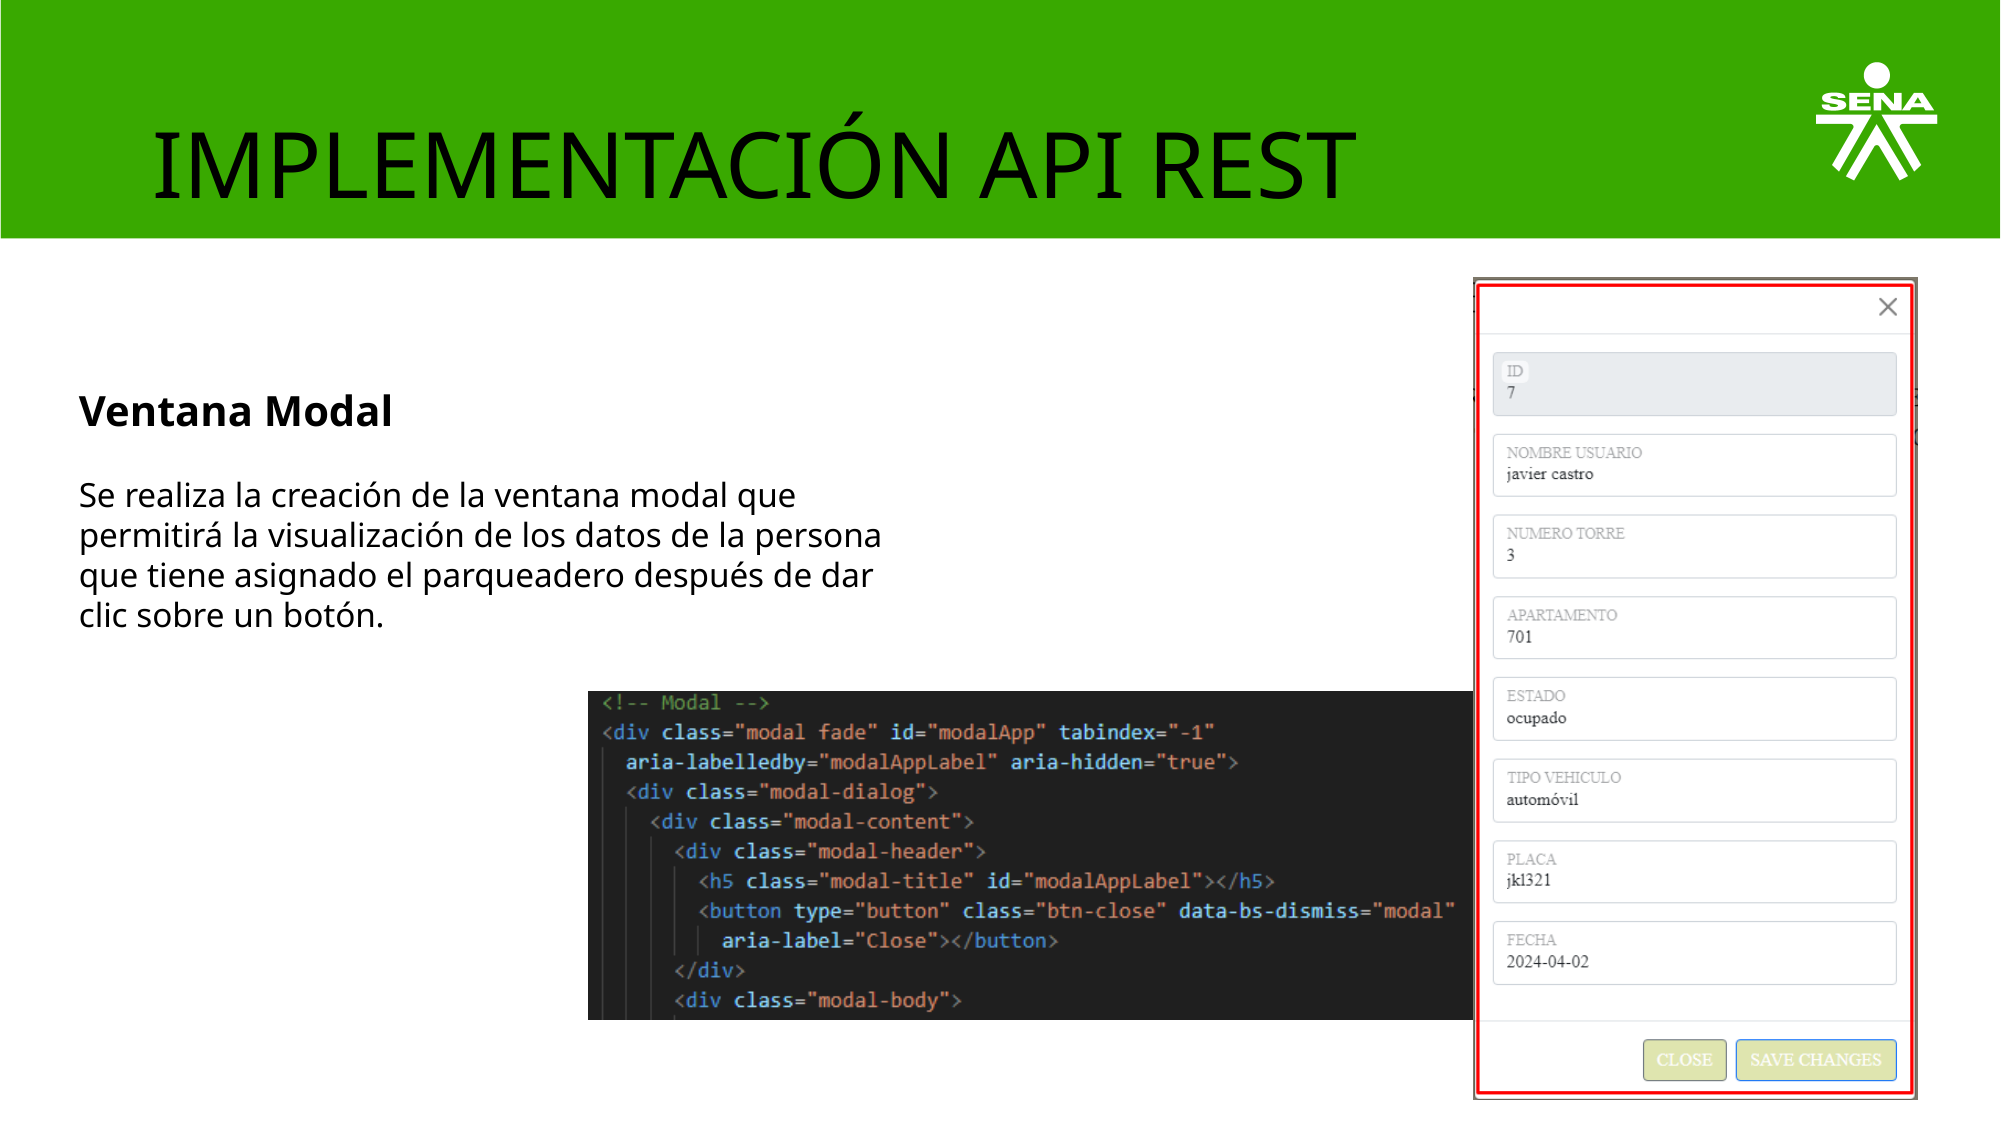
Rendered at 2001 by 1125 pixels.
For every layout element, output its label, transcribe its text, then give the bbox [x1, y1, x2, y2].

text_box Ventana Modal Se realiza la creación de la ventana modal que permitirá la visualización de los datos de la persona que tiene asignado el parqueadero después de dar clic sobre un botón. [64, 377, 917, 642]
picture [0, 0, 2001, 1125]
title IMPLEMENTACIÓN API REST [137, 59, 1863, 278]
